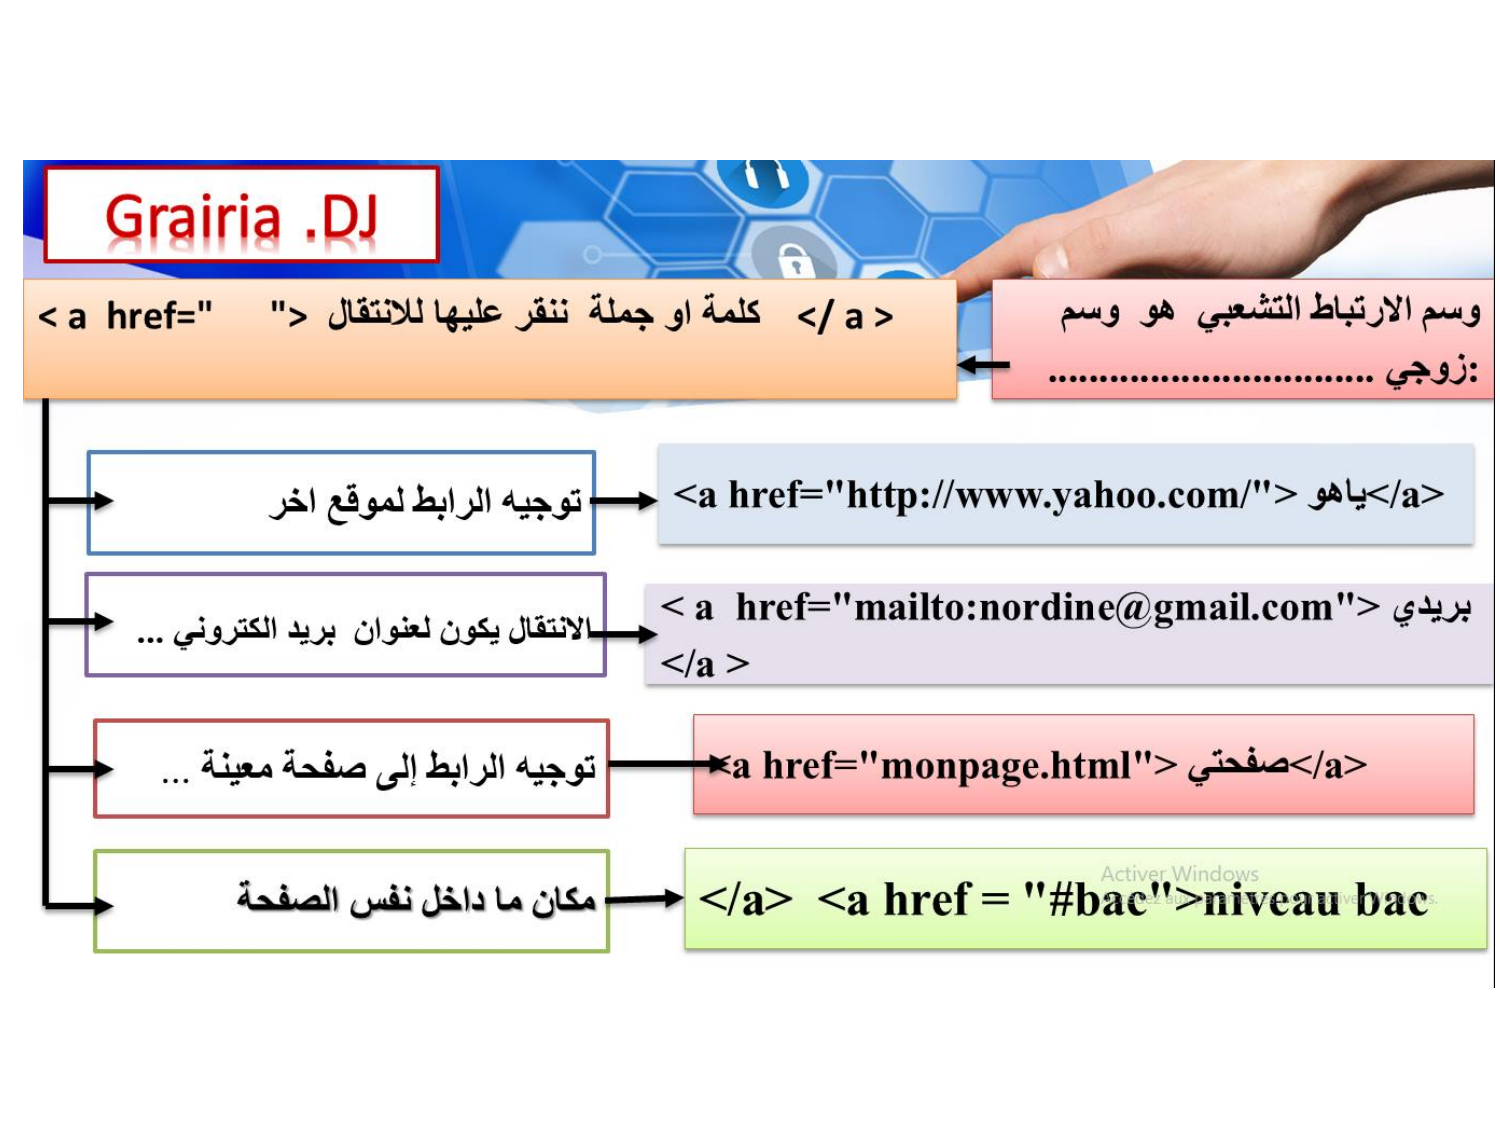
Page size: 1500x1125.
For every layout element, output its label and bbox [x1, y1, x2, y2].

picture [23, 160, 1495, 988]
